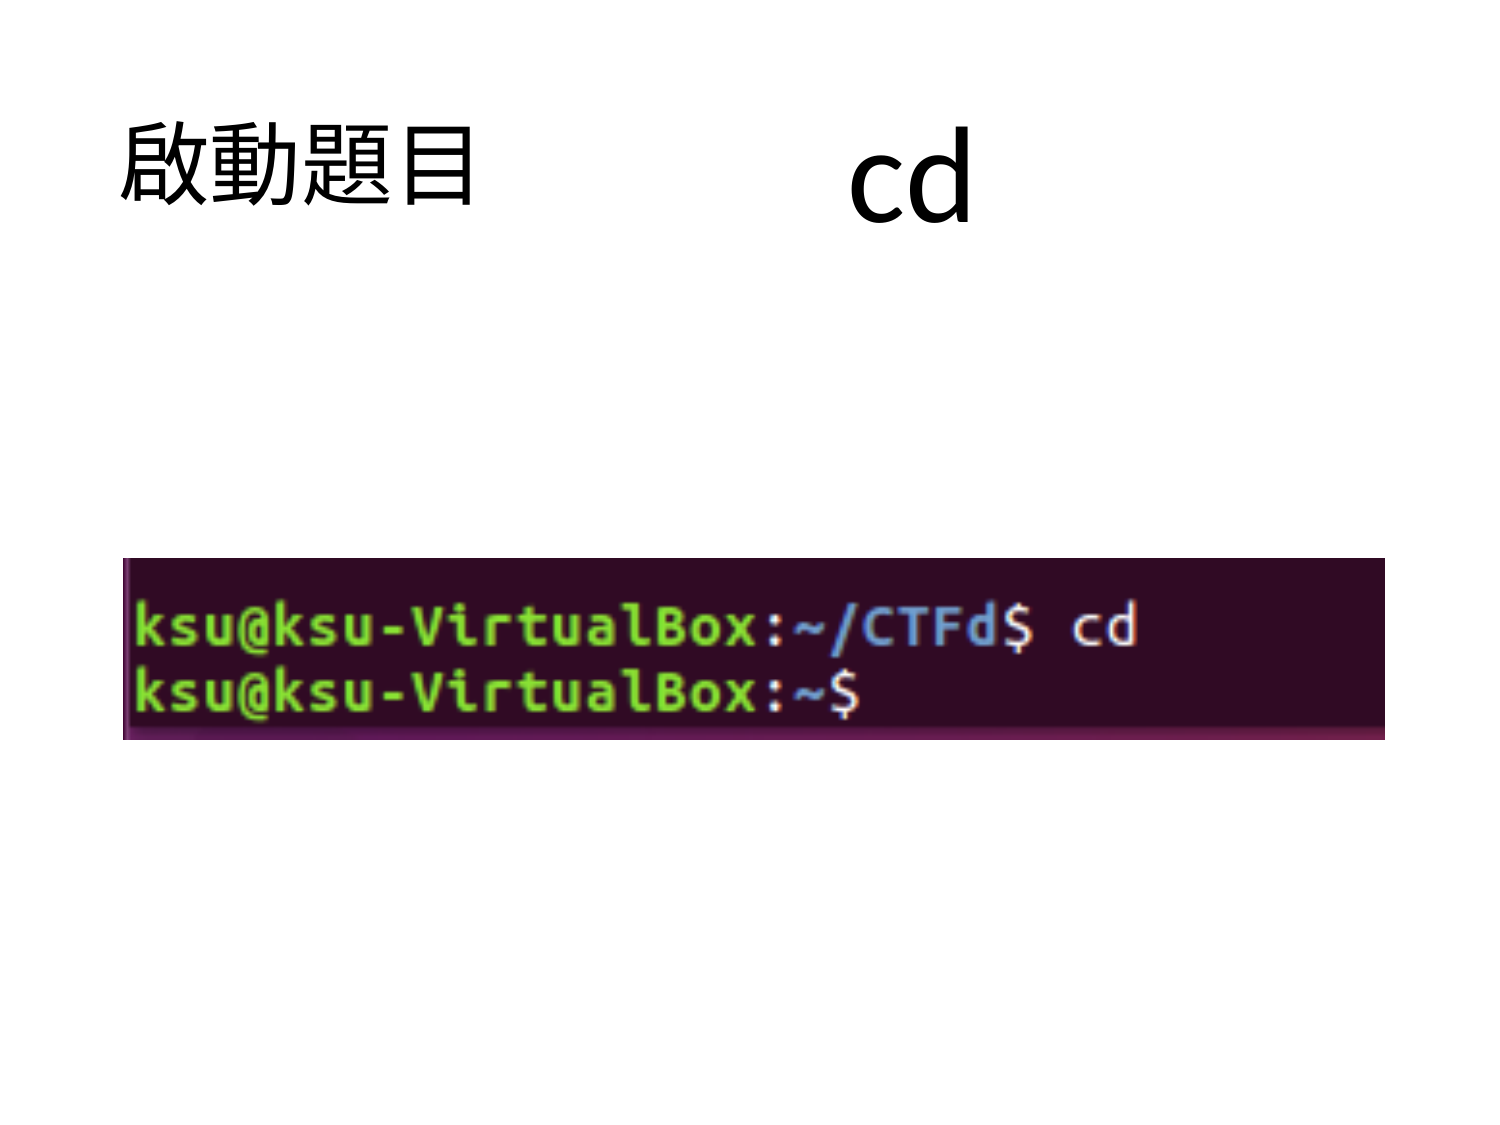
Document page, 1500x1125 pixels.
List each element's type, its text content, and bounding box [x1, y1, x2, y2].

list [122, 558, 1385, 740]
text_box cd [833, 77, 994, 258]
title 啟動題目 [103, 59, 1397, 278]
